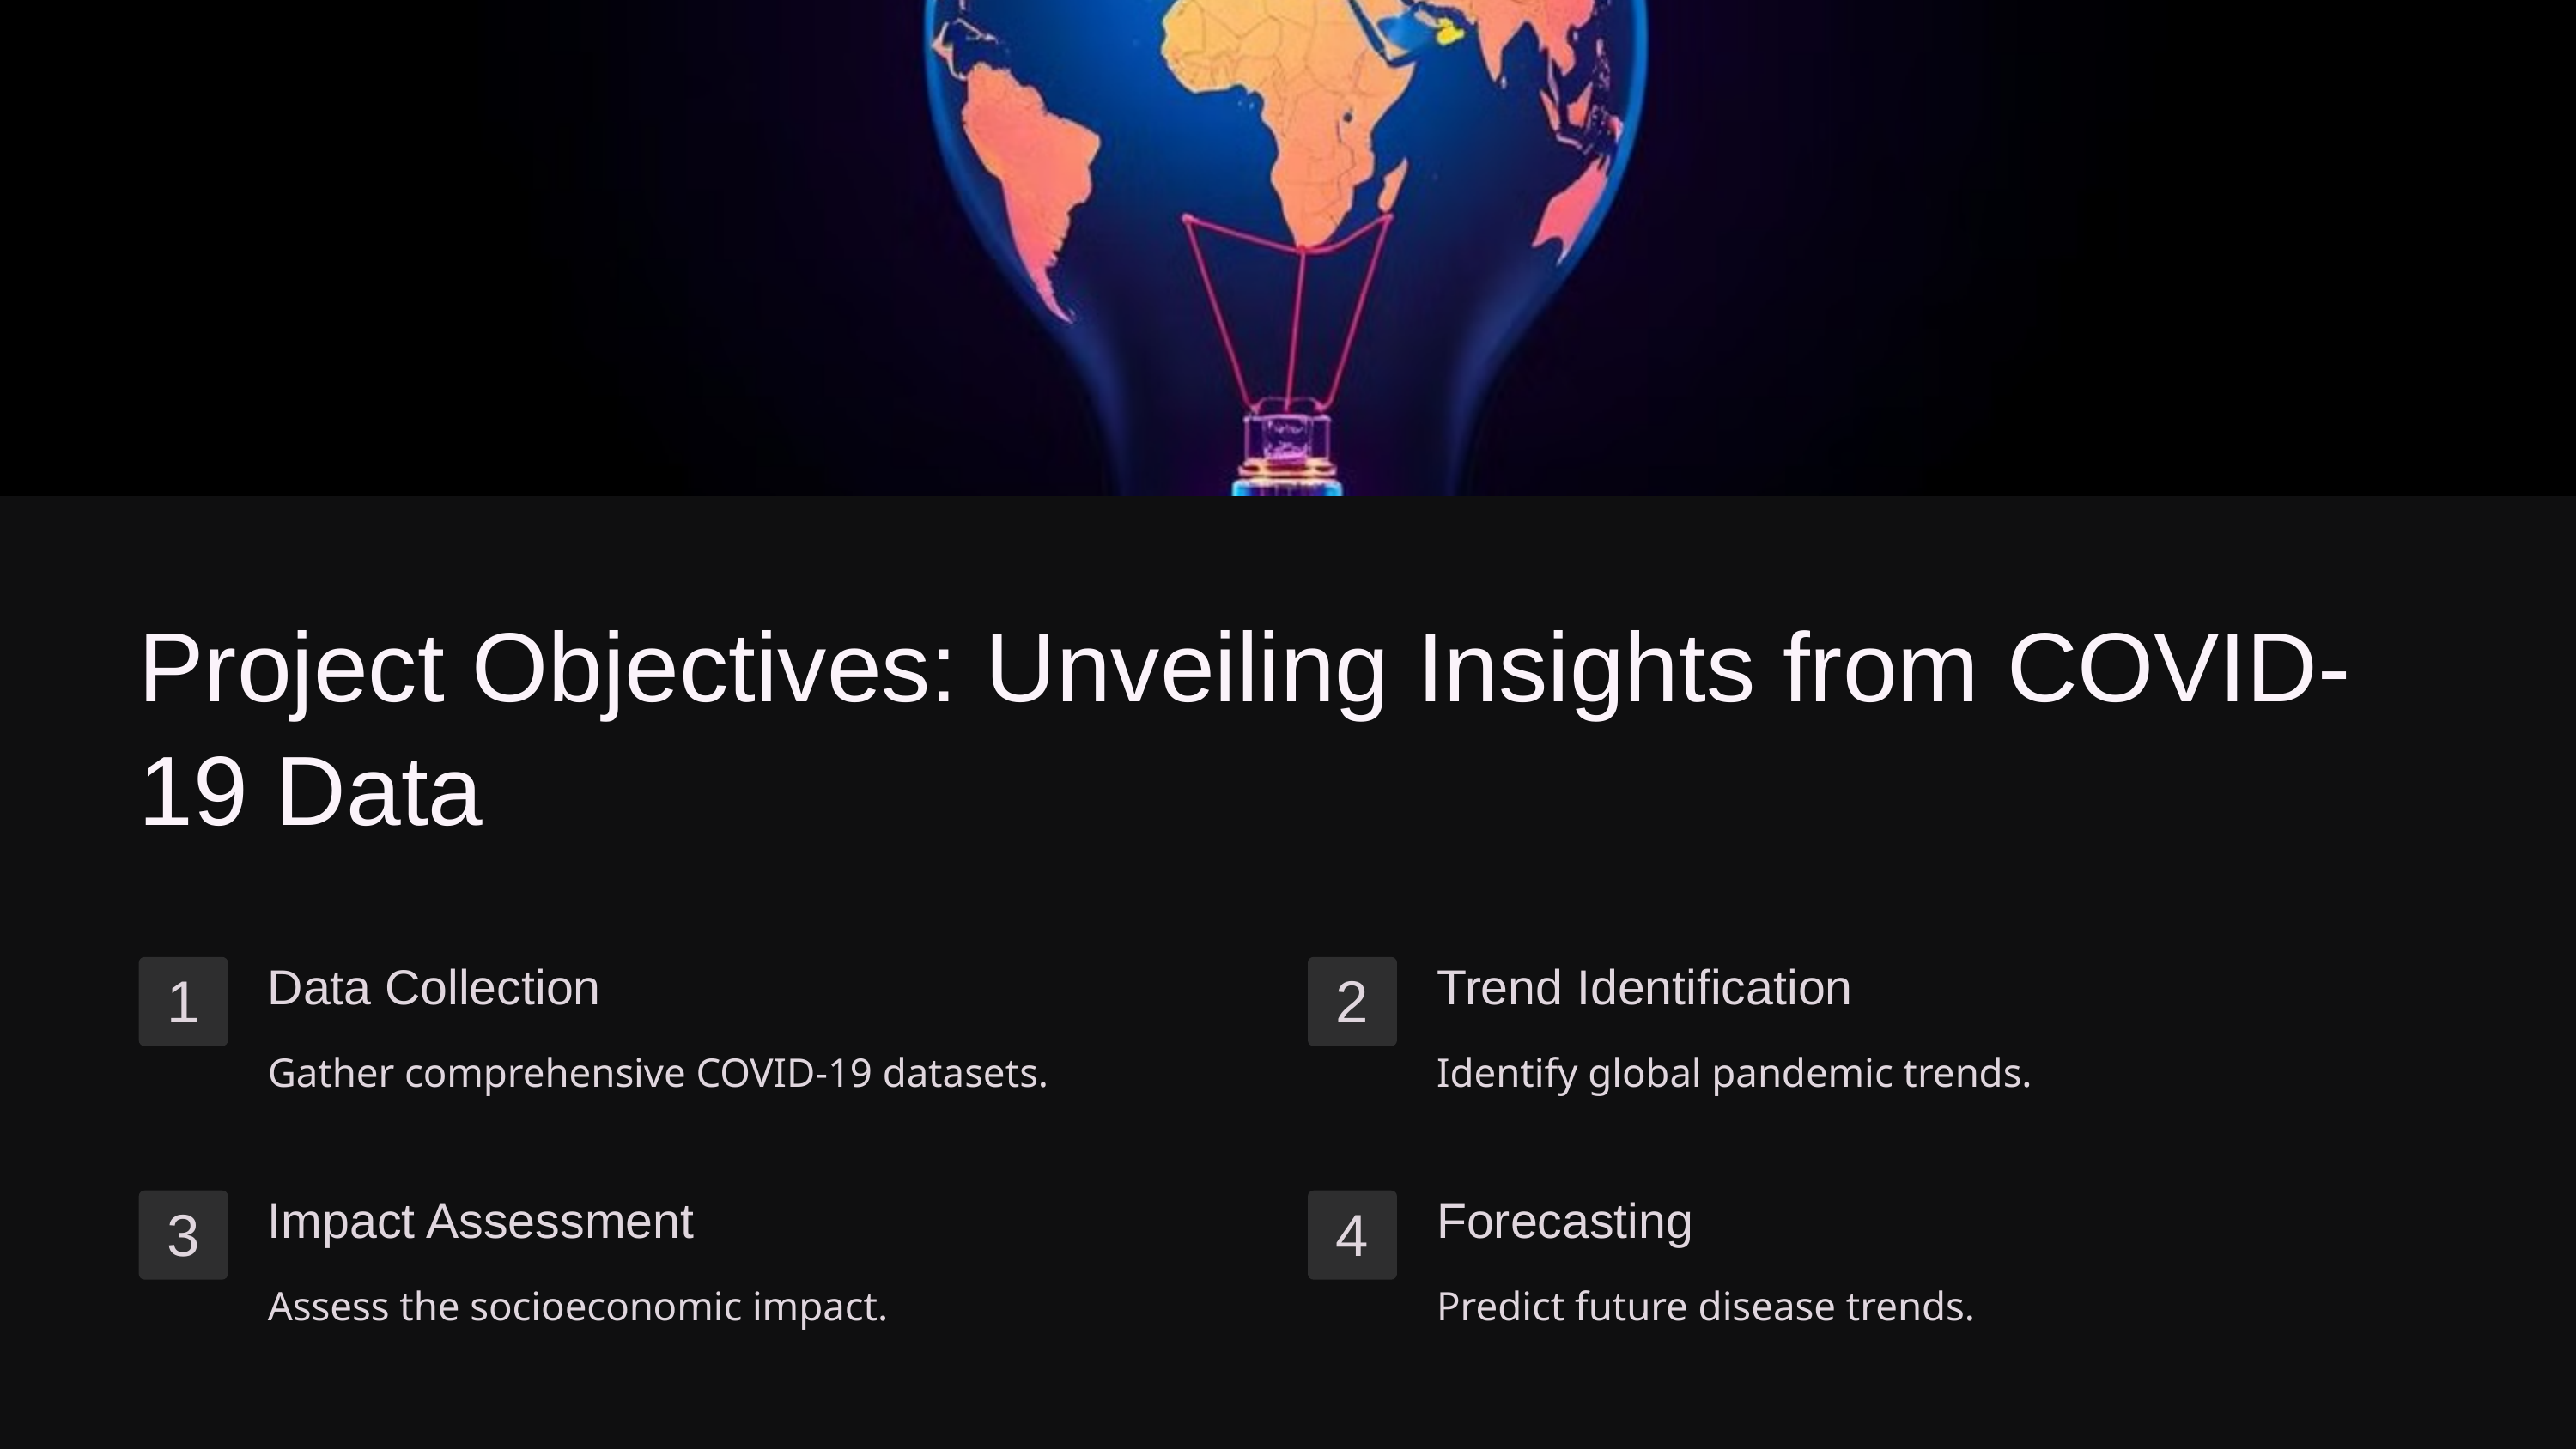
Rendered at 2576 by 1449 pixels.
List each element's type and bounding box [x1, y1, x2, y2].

text_box [138, 604, 2438, 853]
text_box [1437, 956, 2032, 1020]
text_box [165, 971, 202, 1032]
text_box [267, 1190, 775, 1253]
text_box [138, 1190, 228, 1280]
text_box [165, 1204, 202, 1265]
text_box [0, 0, 2576, 1449]
text_box [1436, 1276, 2438, 1340]
text_box [267, 956, 764, 1020]
text_box [1307, 1190, 1398, 1280]
text_box [1334, 1204, 1370, 1265]
text_box [267, 1042, 1269, 1106]
text_box [1307, 956, 1398, 1046]
text_box [267, 1276, 1269, 1340]
text_box [1334, 971, 1370, 1032]
text_box [1436, 1042, 2438, 1106]
text_box [138, 956, 228, 1046]
text_box [1437, 1190, 1934, 1253]
